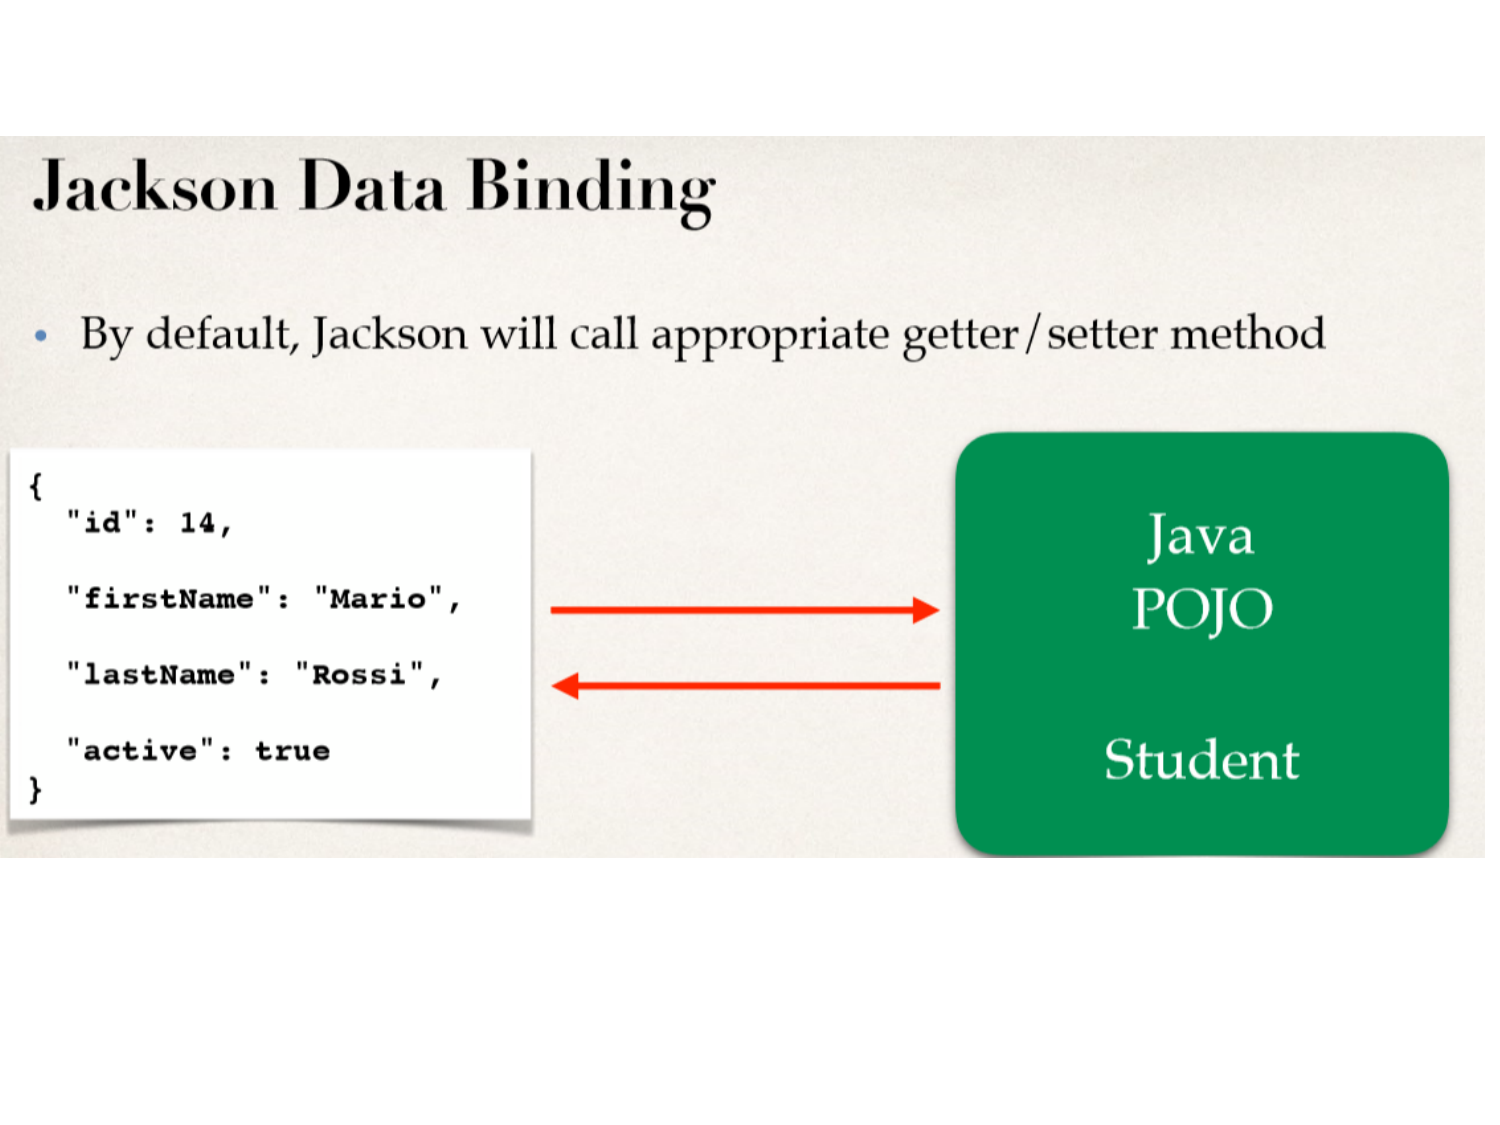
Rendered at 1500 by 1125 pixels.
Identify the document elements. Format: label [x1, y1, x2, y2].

picture [0, 136, 1485, 858]
